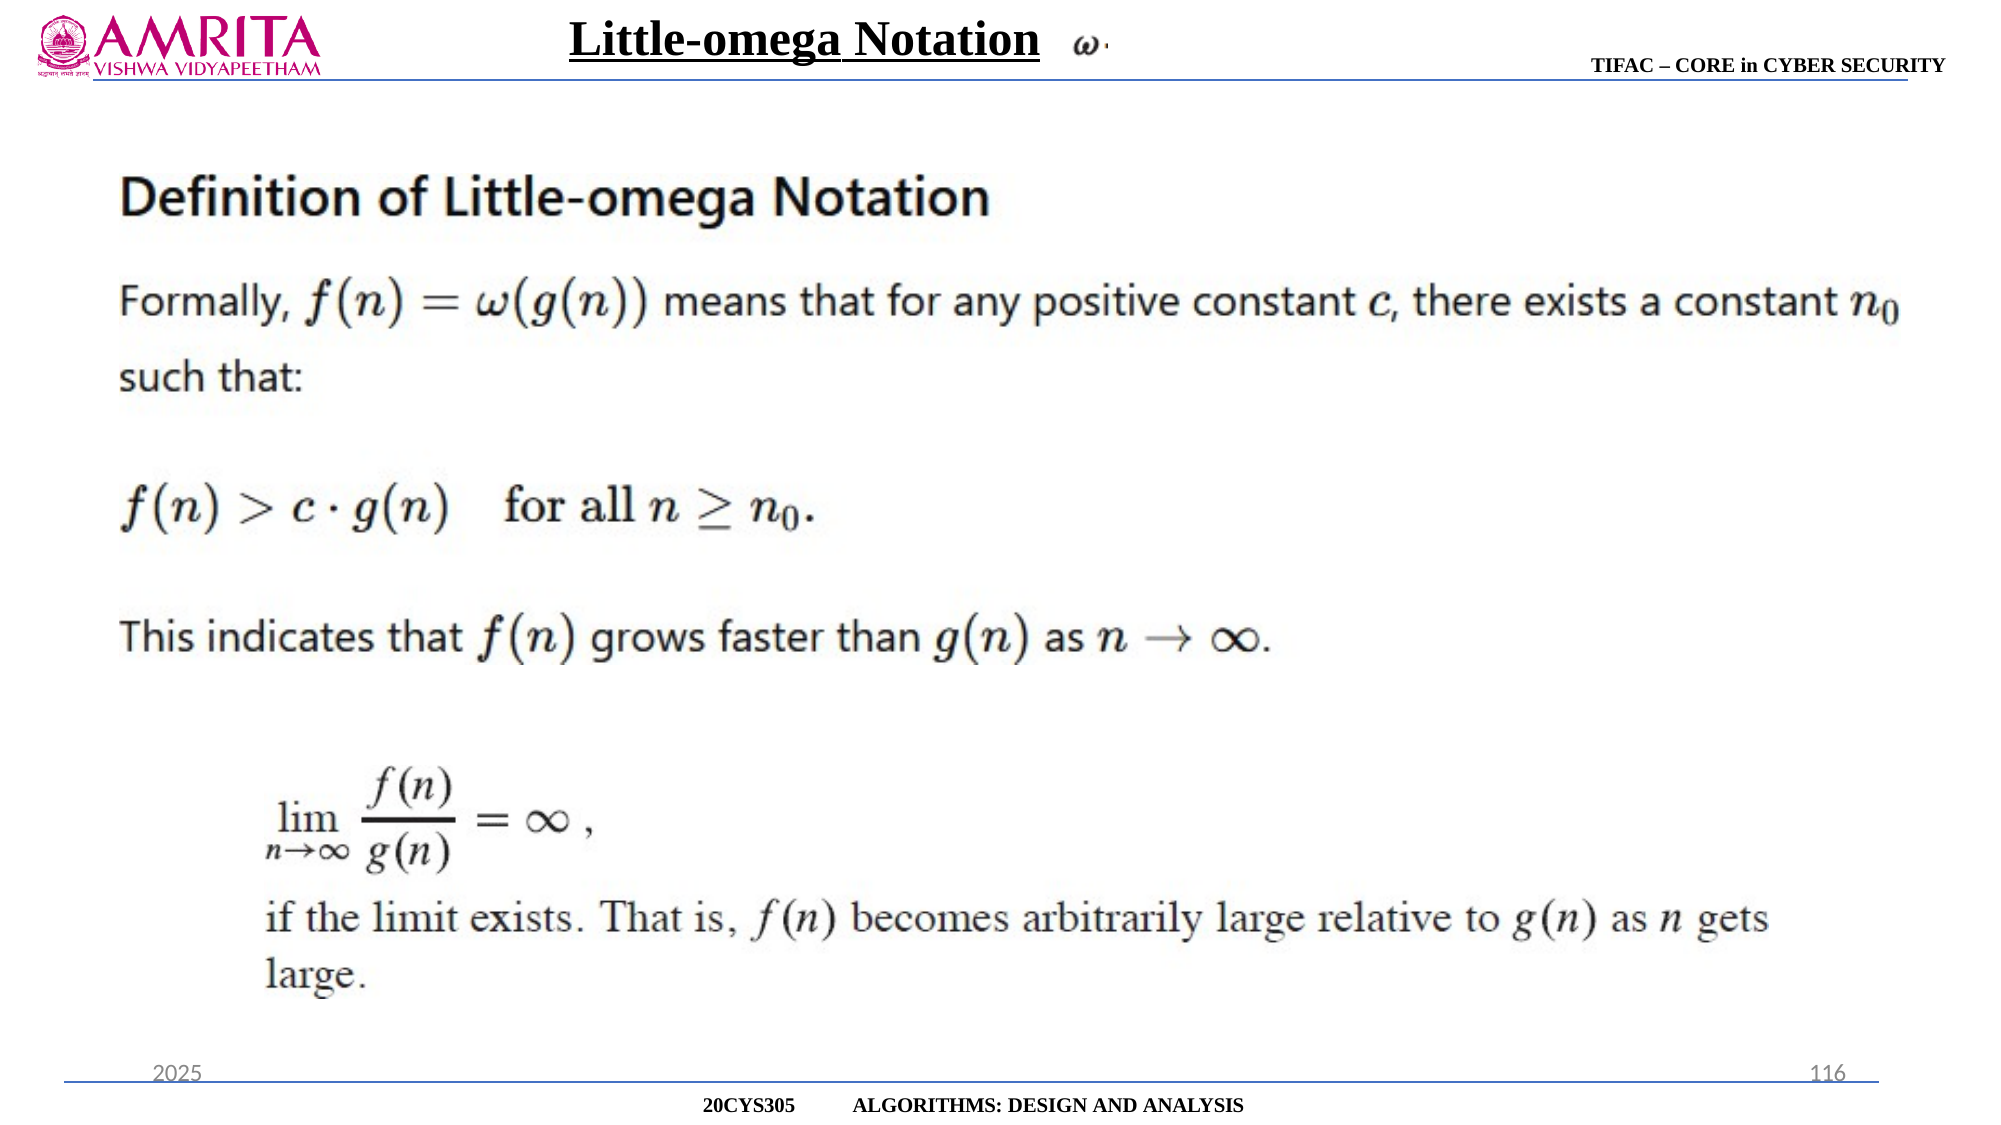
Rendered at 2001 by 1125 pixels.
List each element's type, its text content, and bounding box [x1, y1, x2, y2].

text_box ALGORITHMS: DESIGN AND ANALYSIS [850, 1091, 1253, 1117]
picture [264, 764, 1769, 999]
text_box TIFAC – CORE in CYBER SECURITY [1589, 49, 1952, 77]
picture [36, 13, 322, 79]
picture [119, 172, 1902, 665]
title Little-omega Notation - [566, 3, 1071, 172]
picture [1040, 1, 1108, 77]
slide_number 116 [1807, 1060, 1856, 1125]
slide_number 2025 [150, 1060, 273, 1125]
footer 20CYS305 [700, 1091, 799, 1125]
